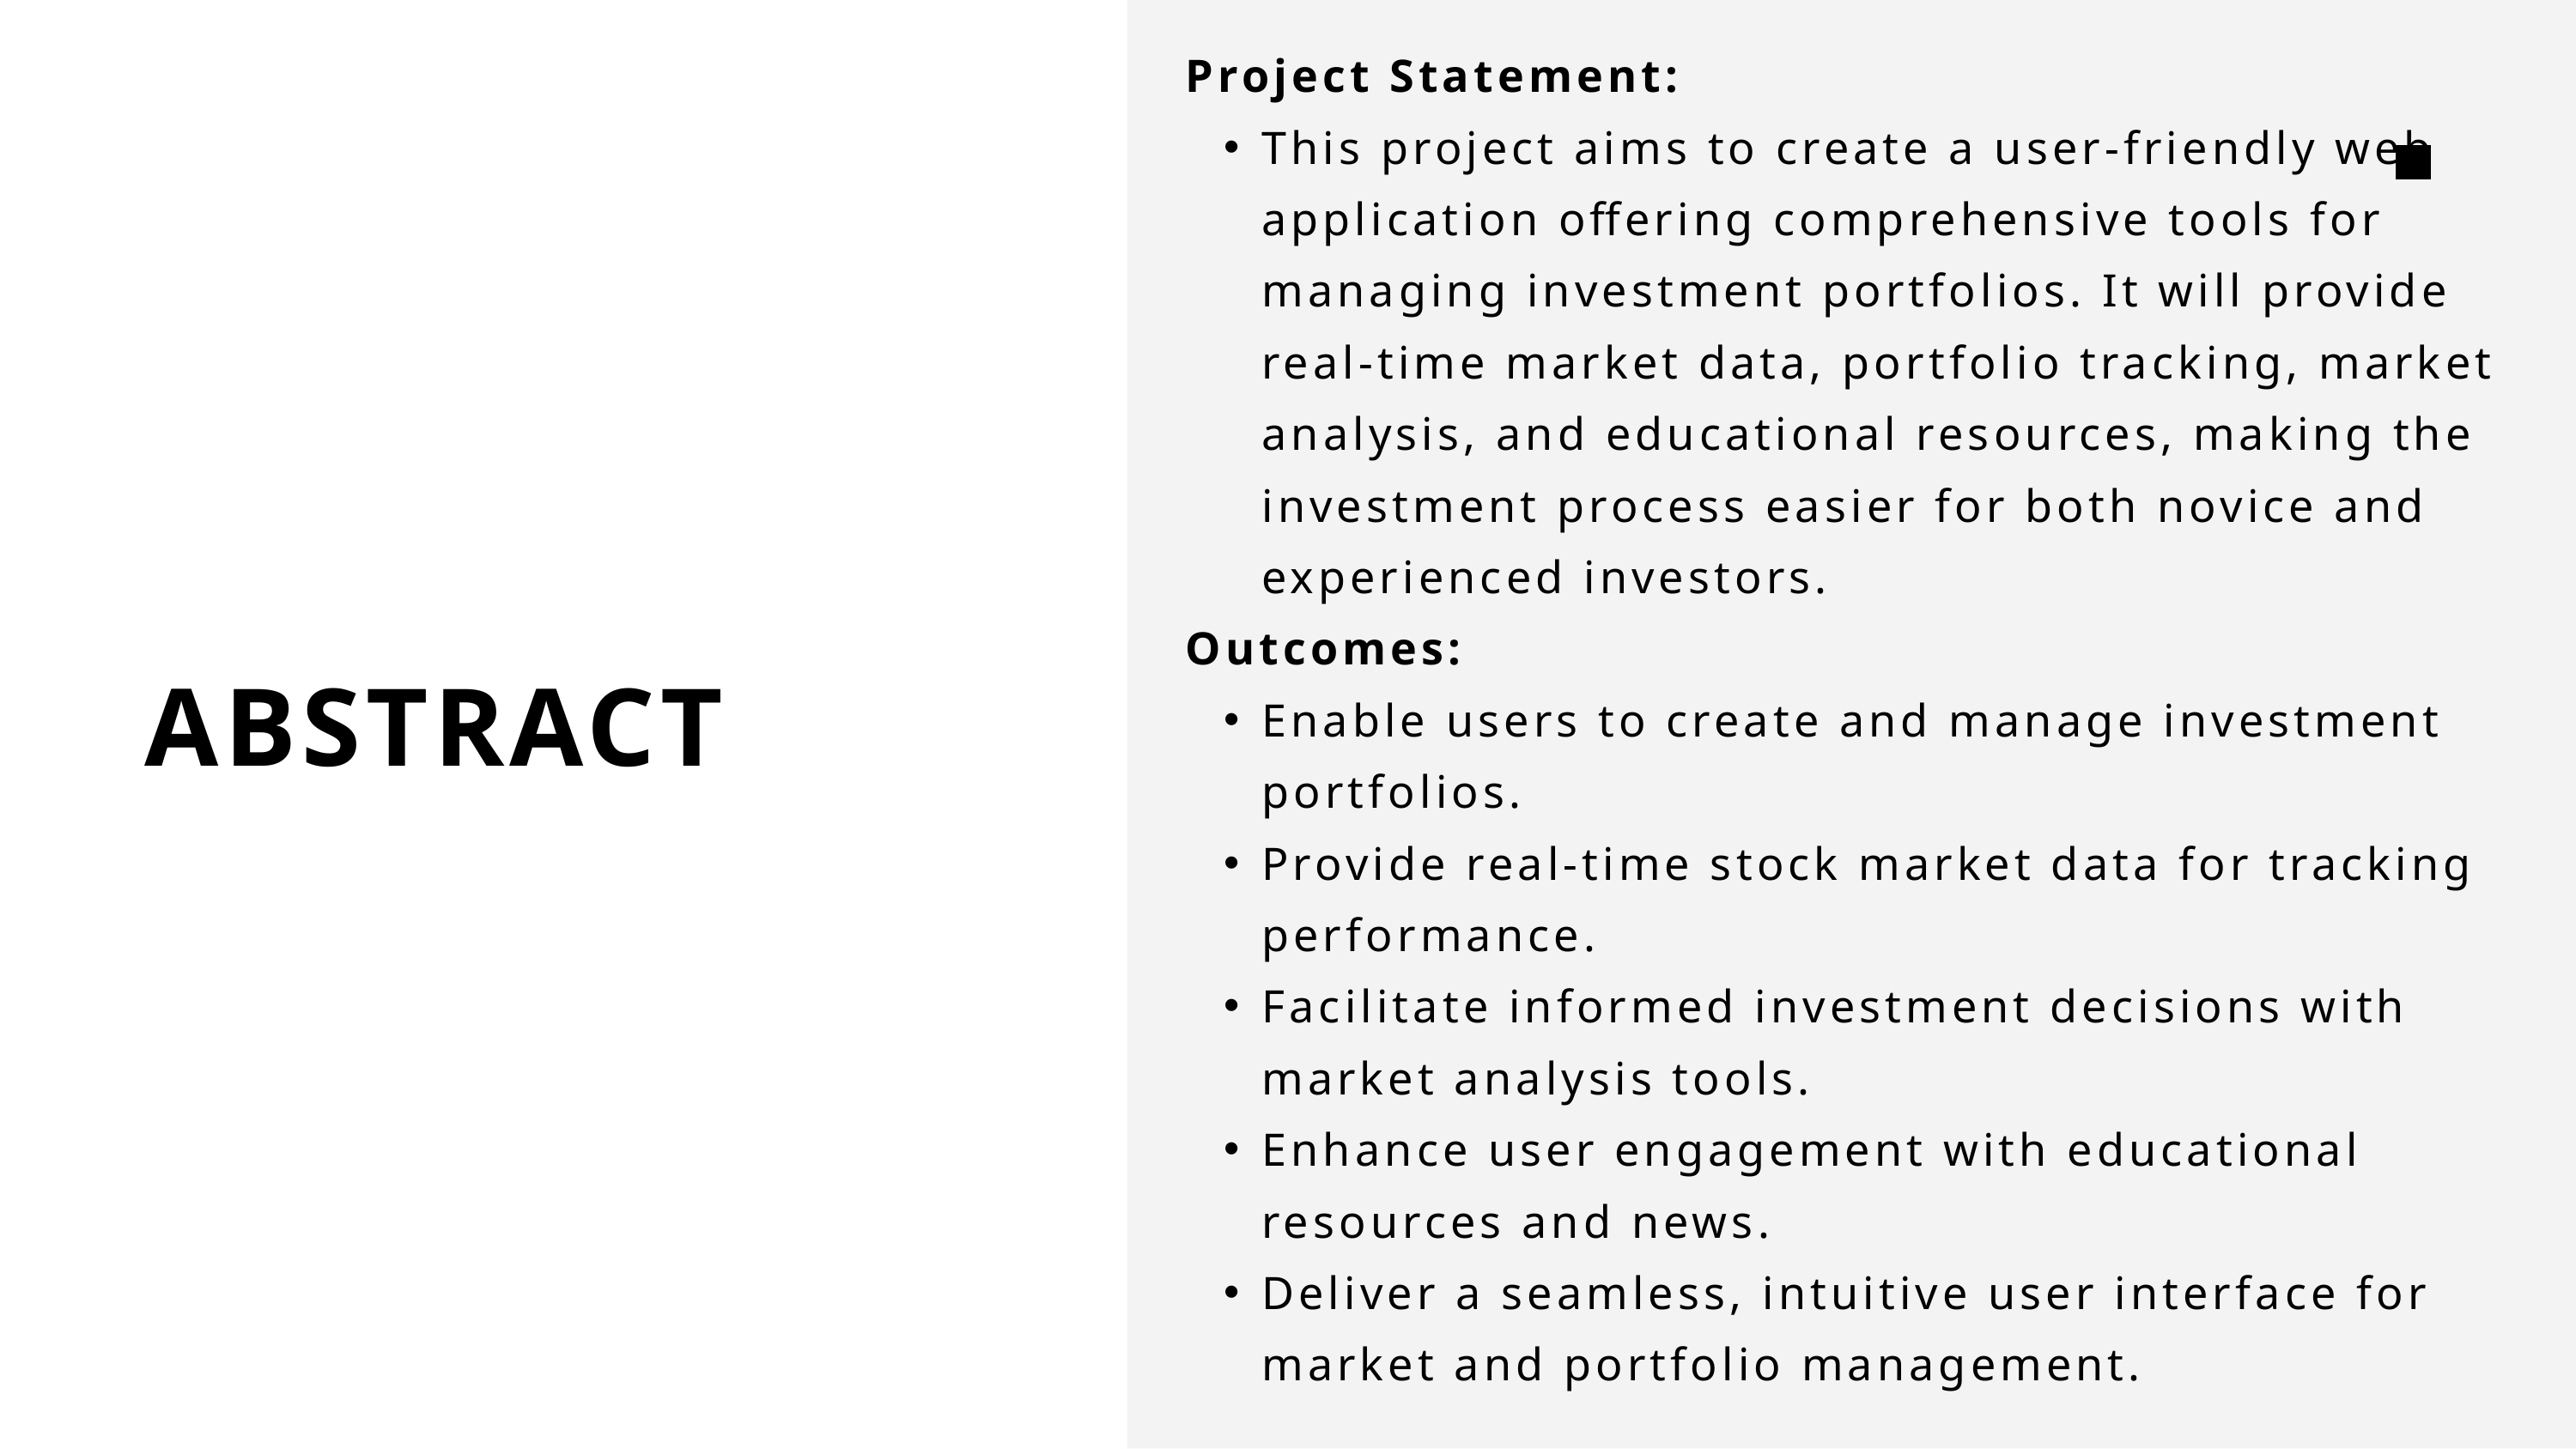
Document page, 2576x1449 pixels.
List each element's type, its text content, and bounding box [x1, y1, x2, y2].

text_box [1127, 0, 2576, 1449]
text_box ABSTRACT [144, 637, 1122, 788]
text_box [2396, 144, 2432, 180]
